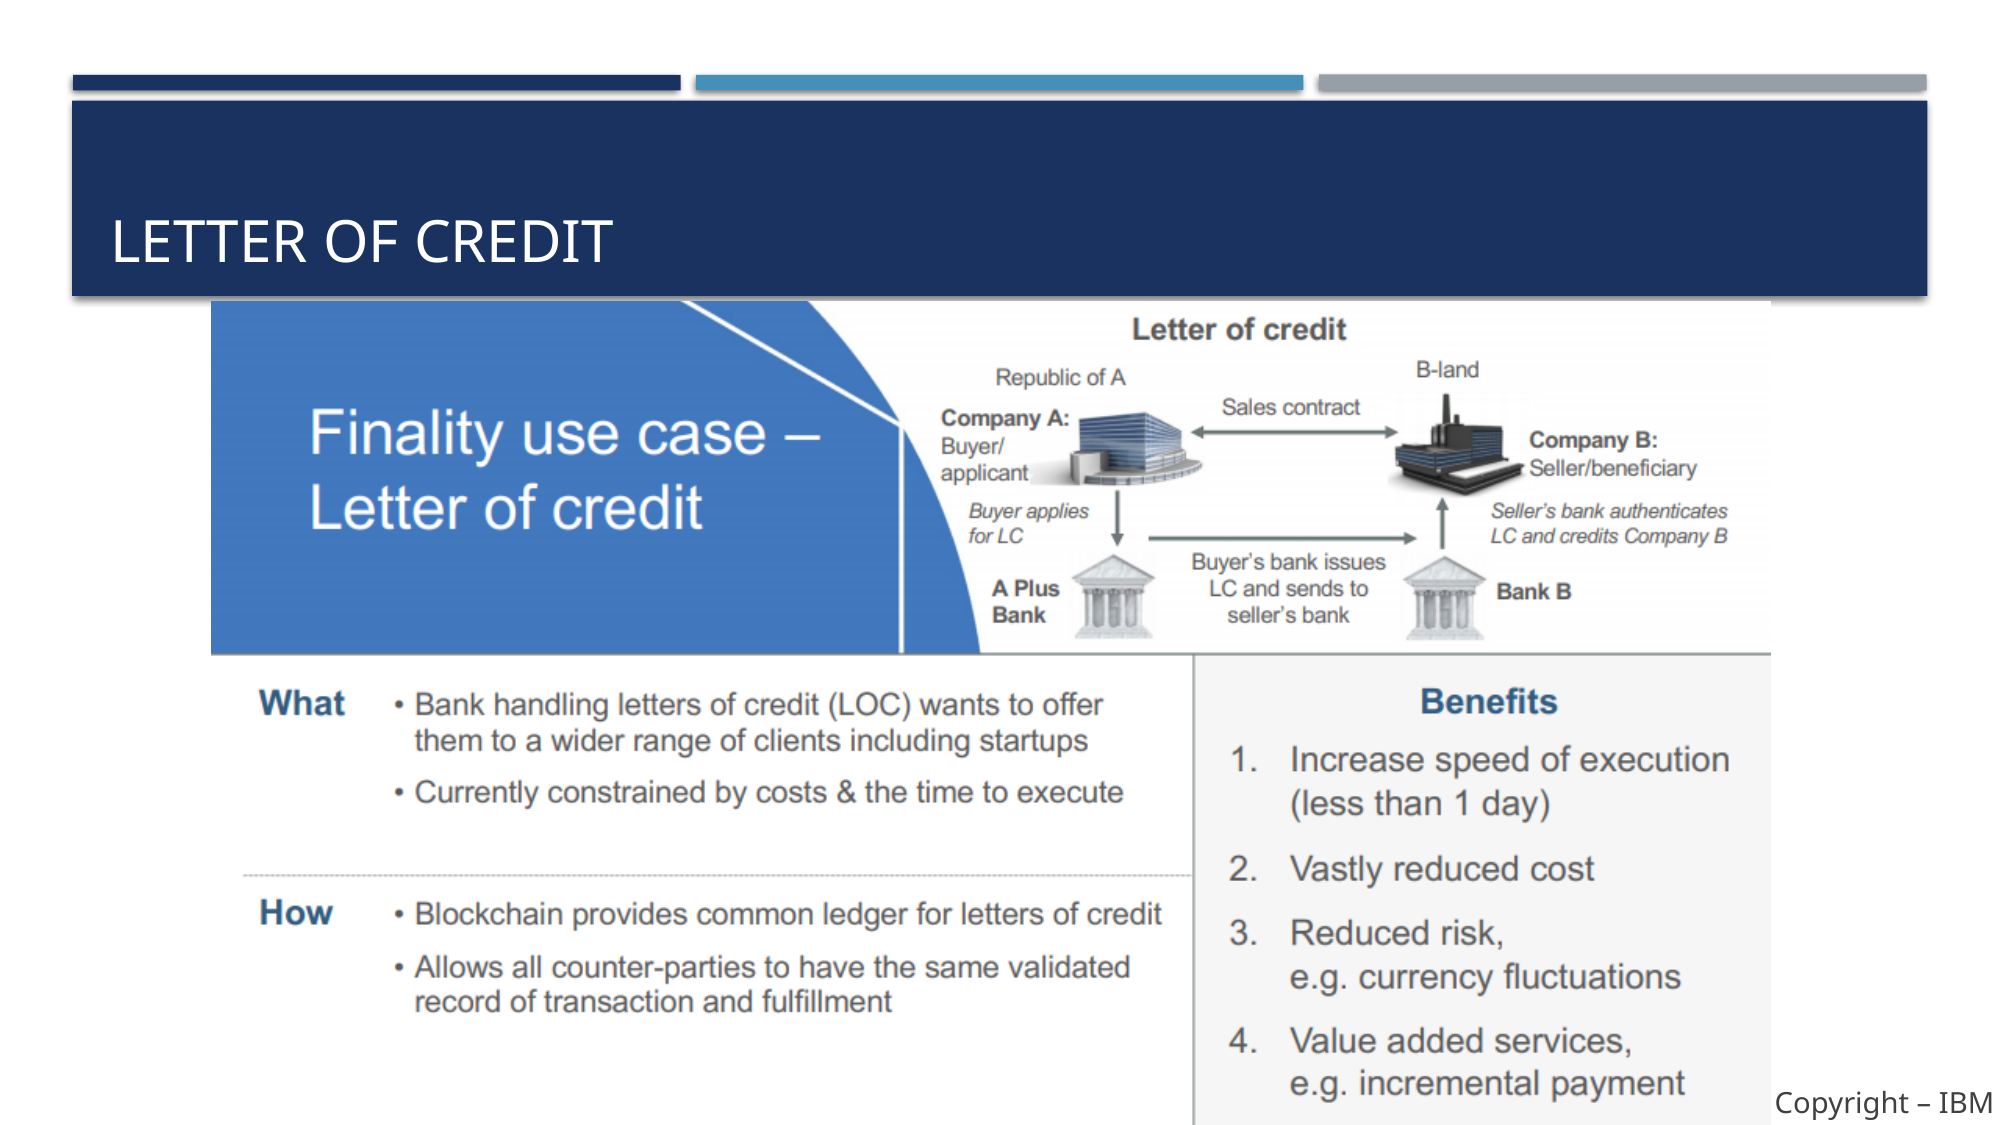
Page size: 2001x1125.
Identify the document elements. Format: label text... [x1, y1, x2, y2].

picture [211, 300, 1772, 1125]
title LETTER OF CREDIT [95, 115, 1905, 282]
text_box Copyright – IBM [1777, 1077, 2000, 1125]
